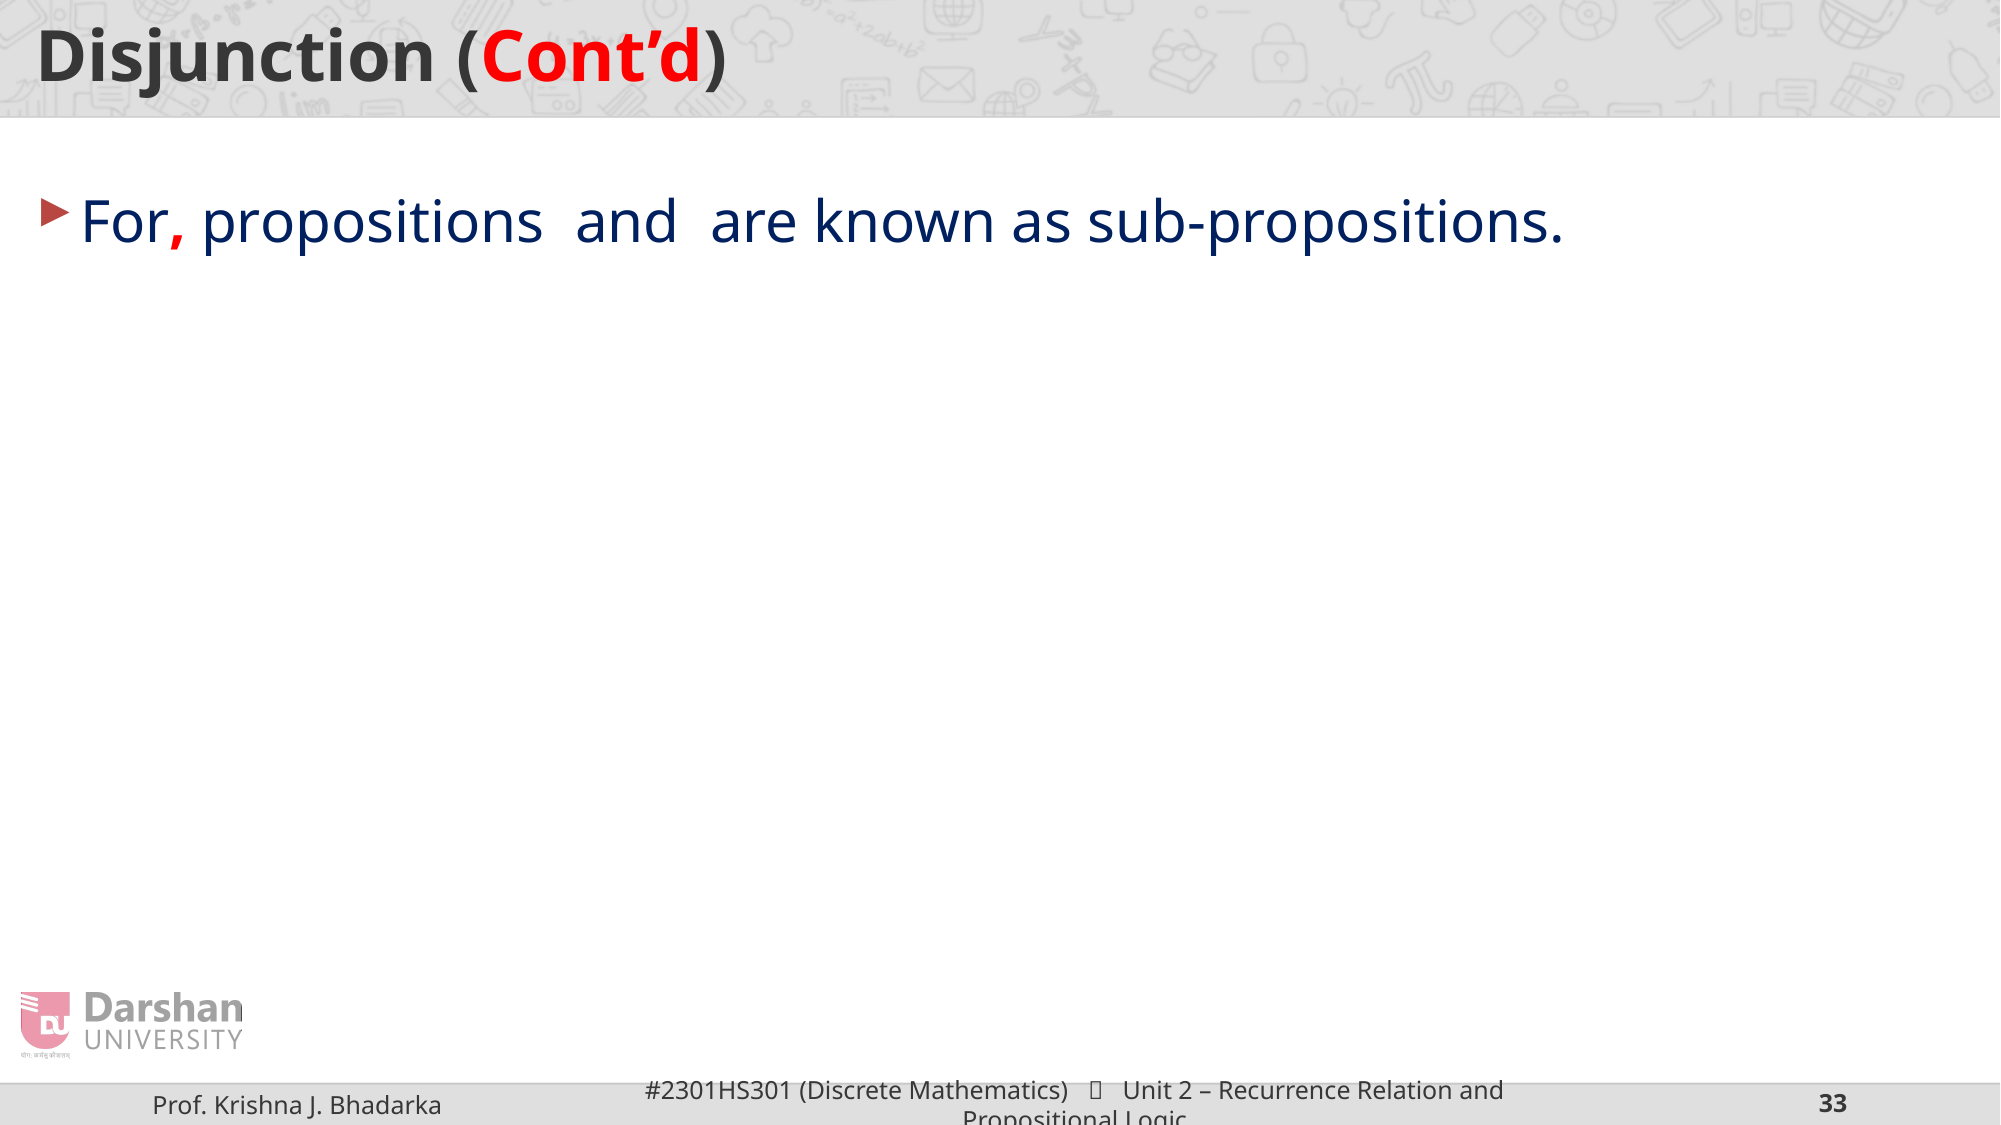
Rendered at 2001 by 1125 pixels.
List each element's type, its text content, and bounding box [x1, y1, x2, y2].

title Disjunction (Cont’d) [0, 0, 2000, 117]
table_header [21, 992, 242, 1059]
